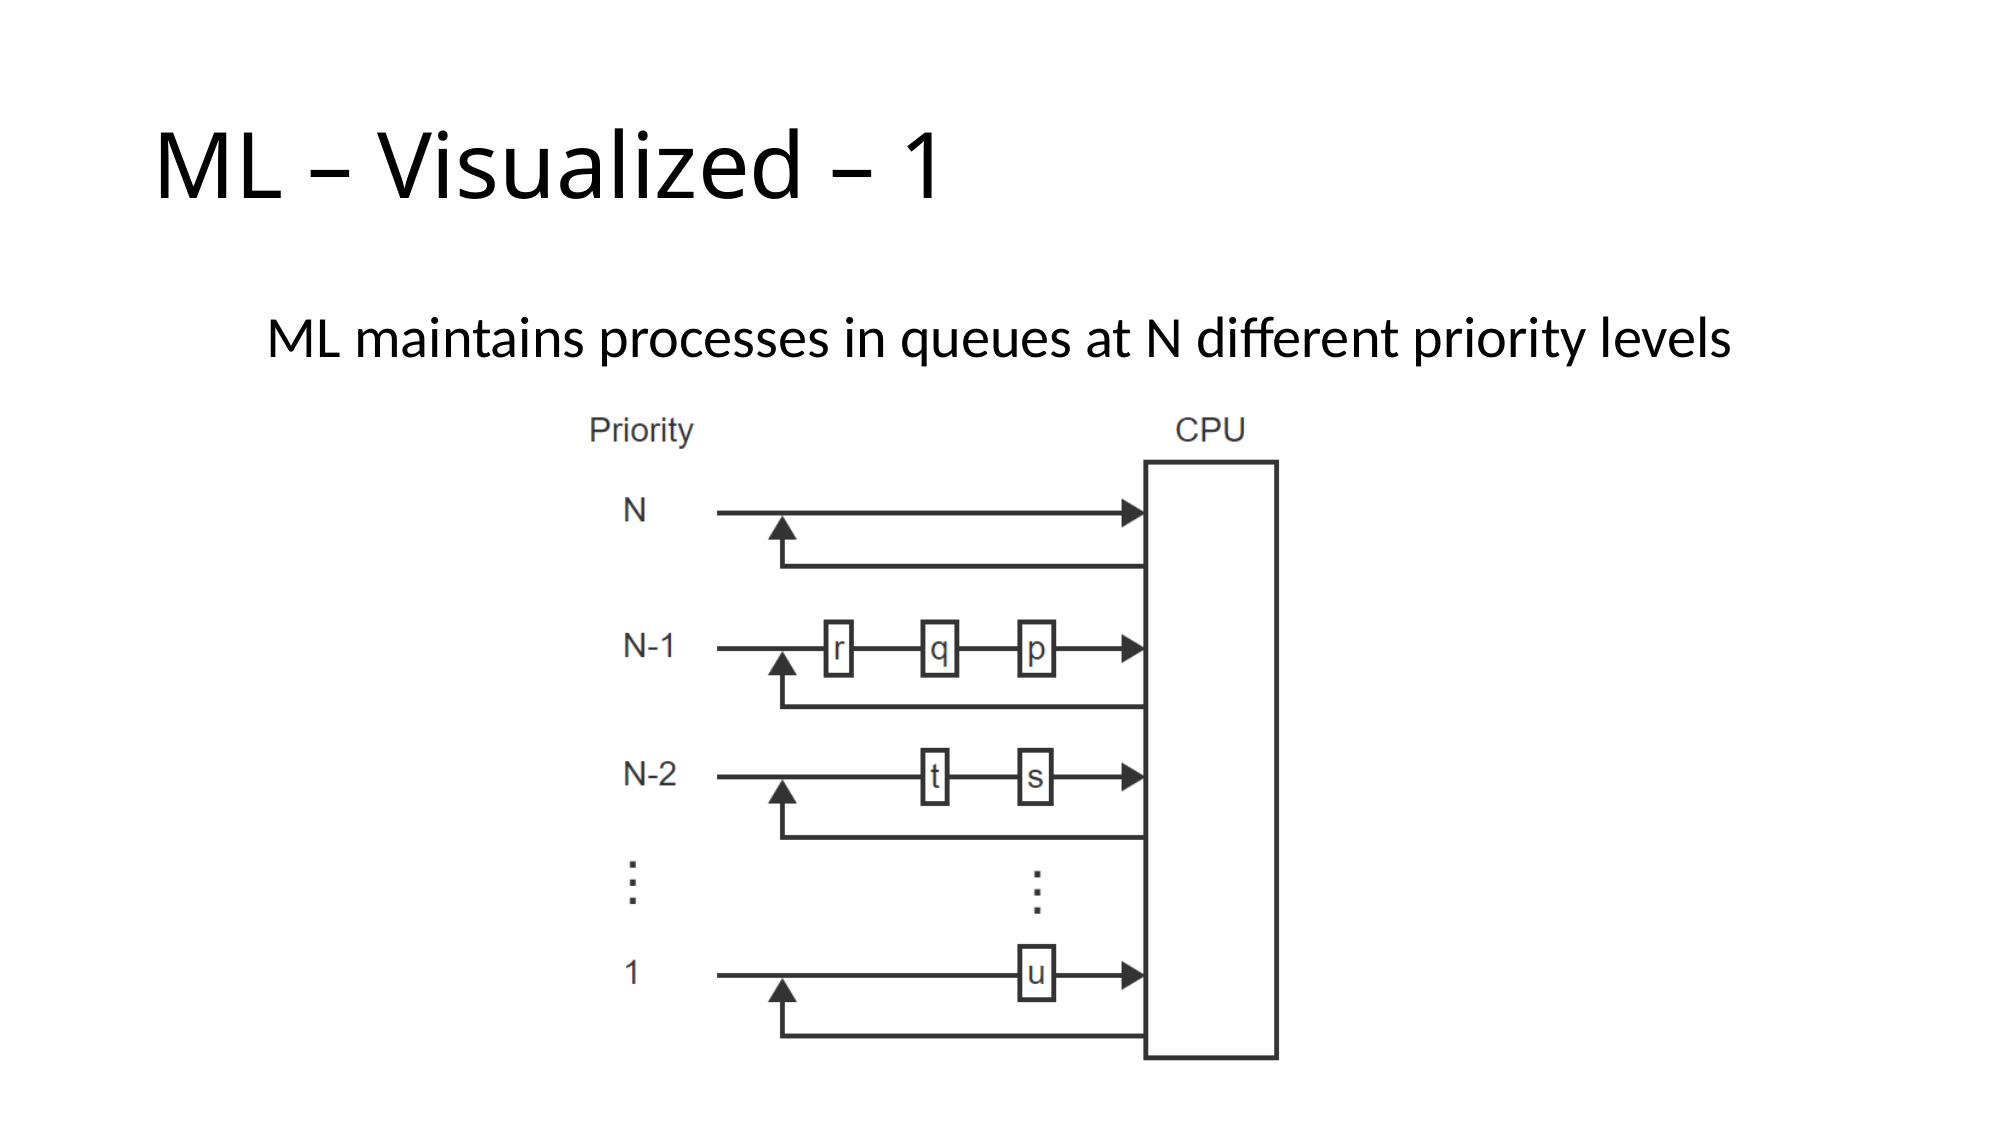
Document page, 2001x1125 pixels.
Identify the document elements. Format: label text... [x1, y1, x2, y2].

title ML – Visualized – 1 [137, 59, 1863, 278]
list ML maintains processes in queues at N different priority levels [137, 299, 1863, 1014]
picture [527, 409, 1353, 1093]
